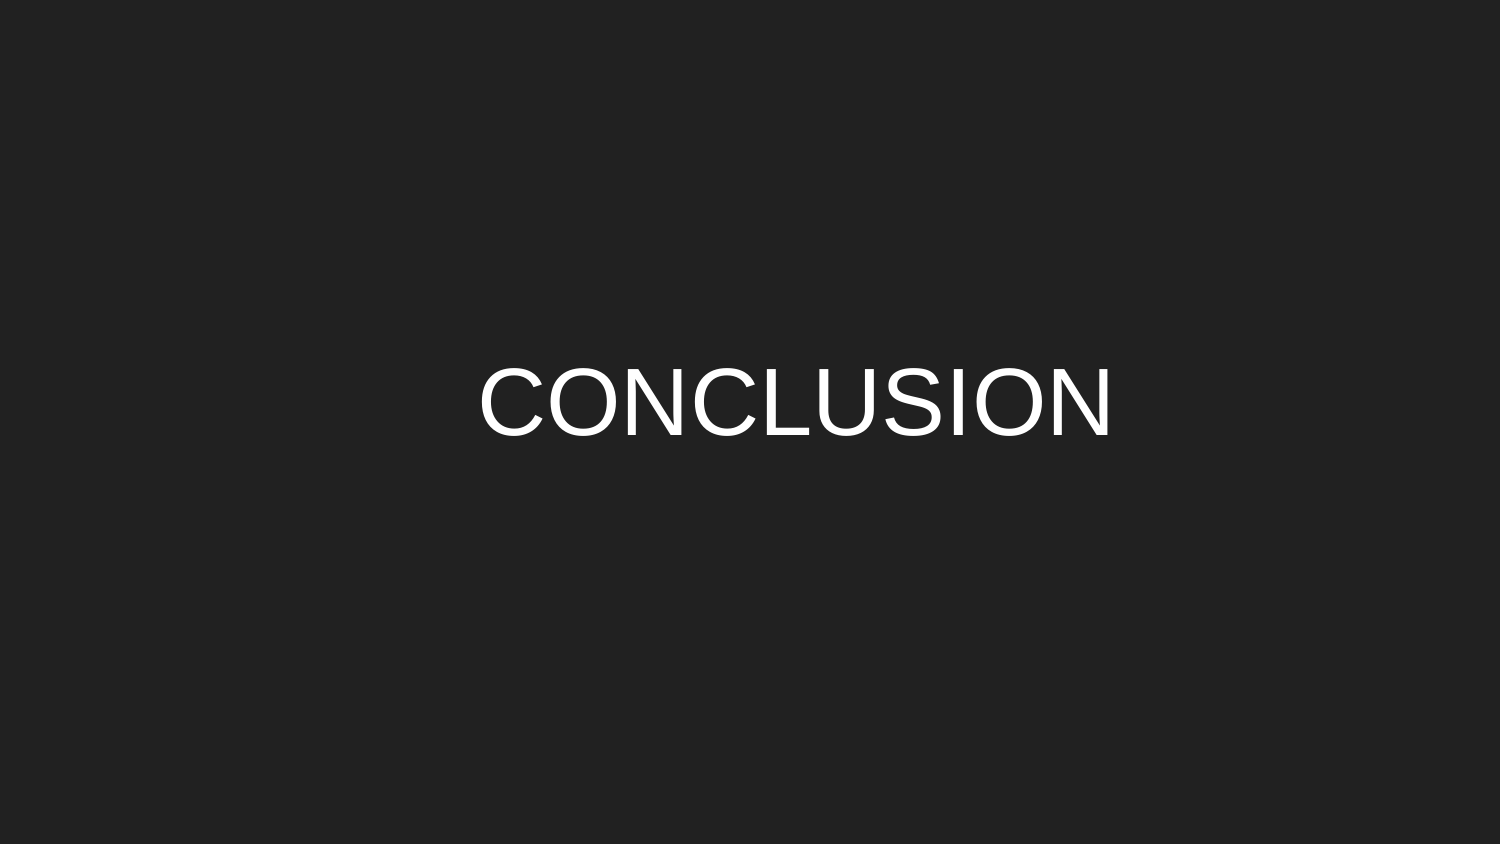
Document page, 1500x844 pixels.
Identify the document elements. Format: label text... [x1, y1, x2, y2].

title CONCLUSION [117, 140, 1383, 643]
